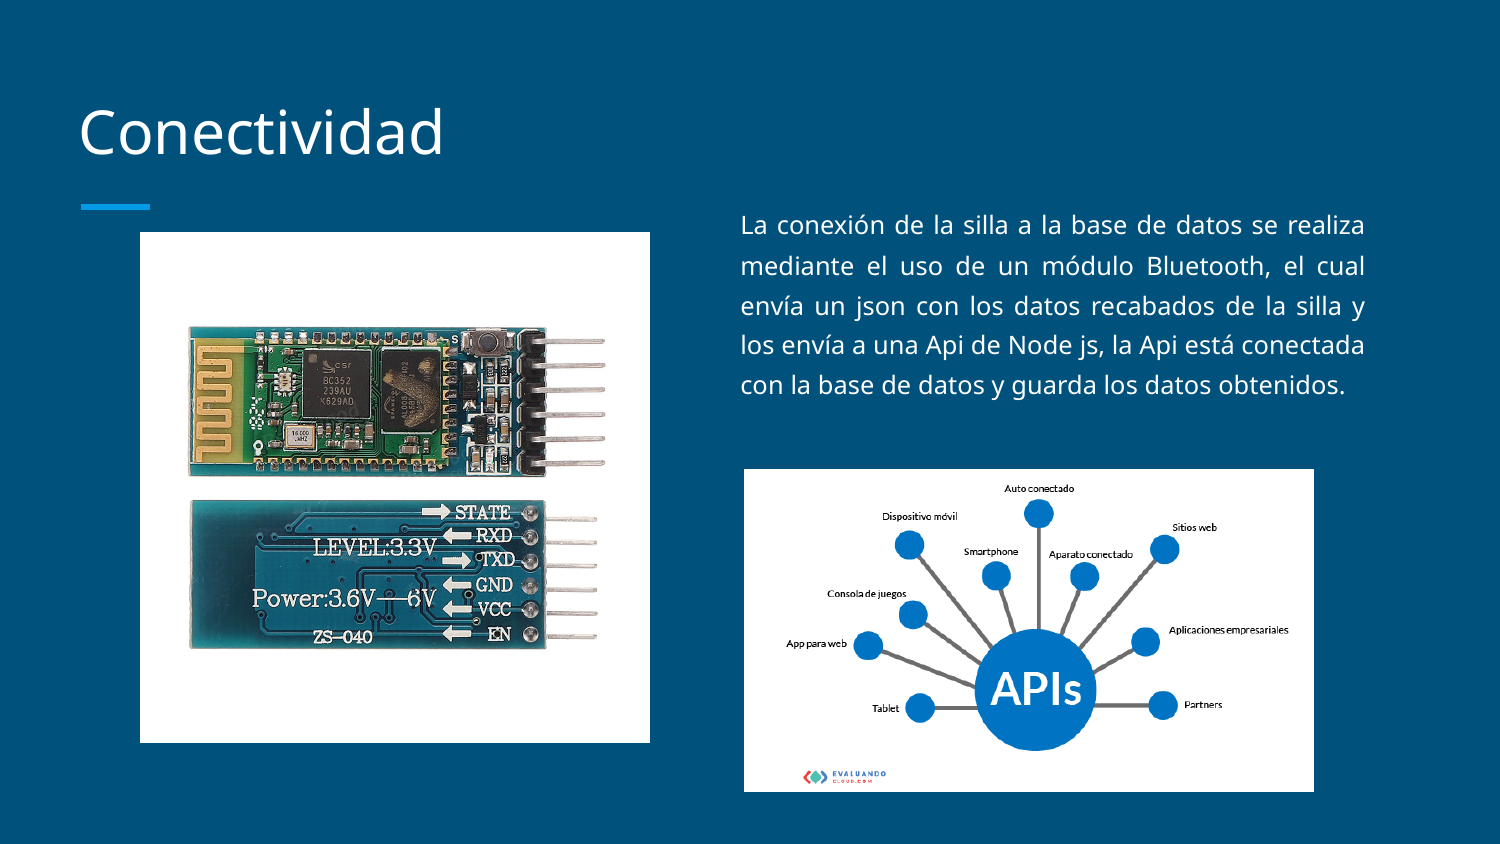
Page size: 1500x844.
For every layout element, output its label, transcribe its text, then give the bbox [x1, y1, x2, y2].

title Conectividad [63, 75, 1437, 188]
picture [745, 470, 1313, 791]
picture [141, 233, 649, 742]
list La conexión de la silla a la base de datos se realiza mediante el uso de un módulo Bluetooth, el cual envía un json con los datos recabados de la silla y los envía a una Api de Node js, la Api está conectada con la base de datos y guarda los datos obtenidos. [725, 187, 1382, 457]
